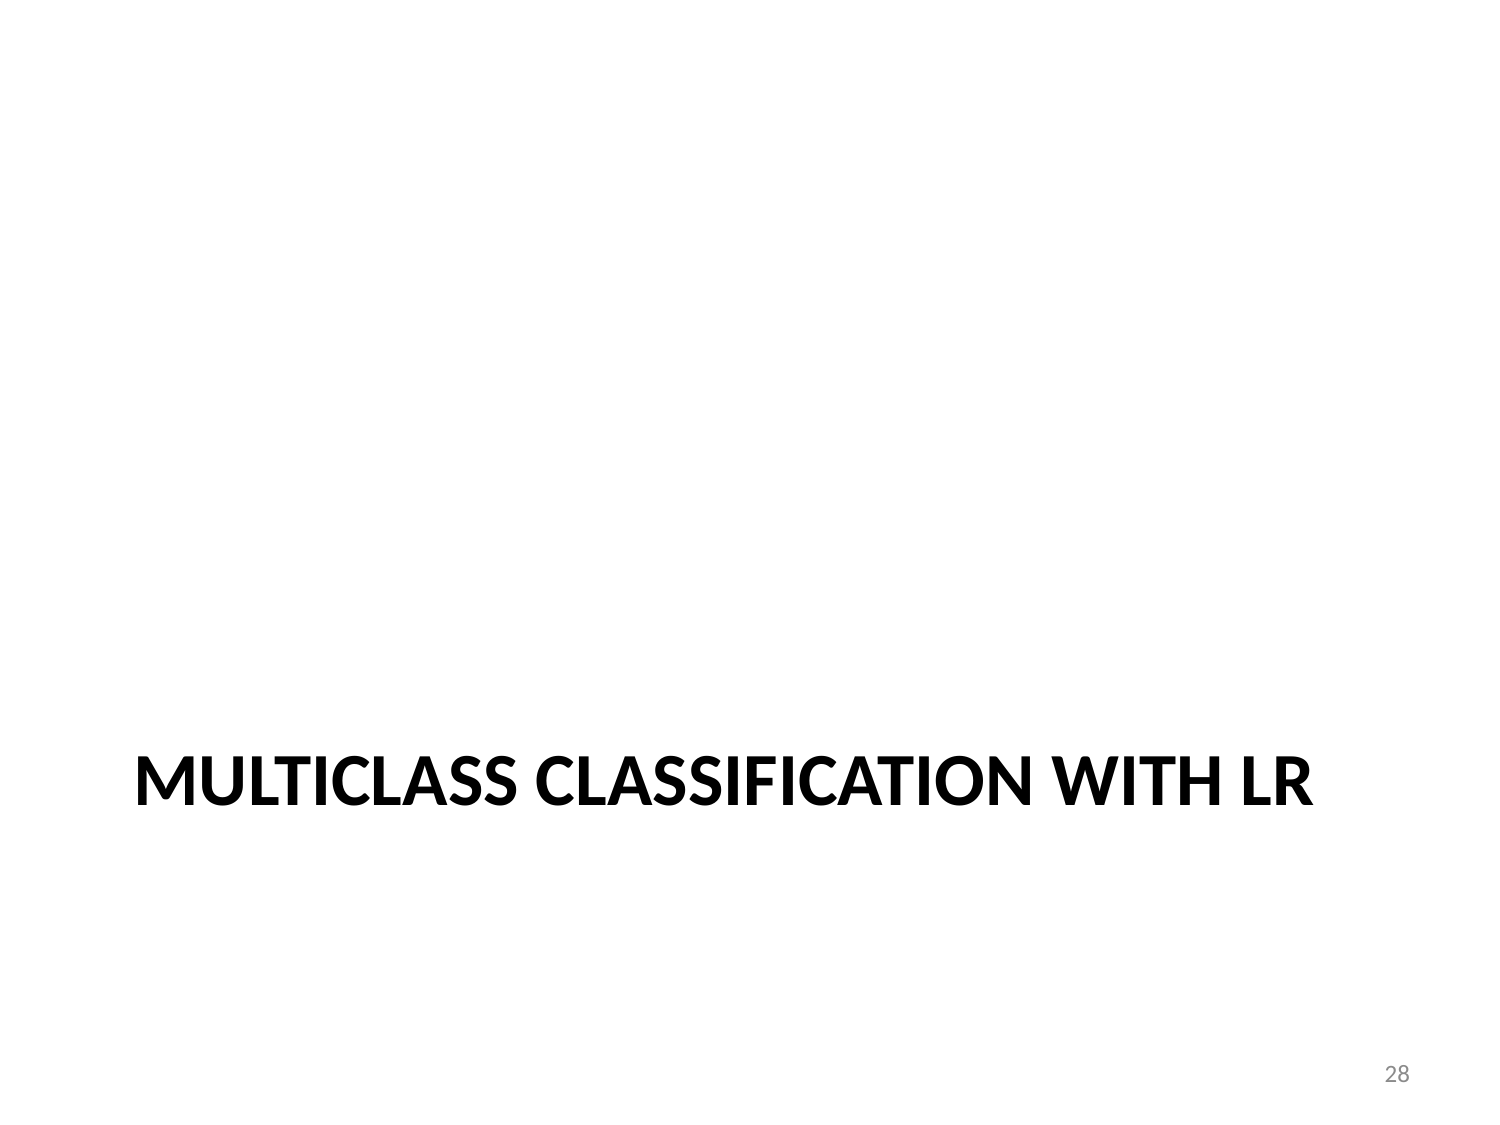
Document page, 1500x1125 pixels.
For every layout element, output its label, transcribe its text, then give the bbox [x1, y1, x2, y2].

title Multiclass classification with LR [118, 722, 1394, 947]
slide_number 28 [1074, 1042, 1425, 1103]
